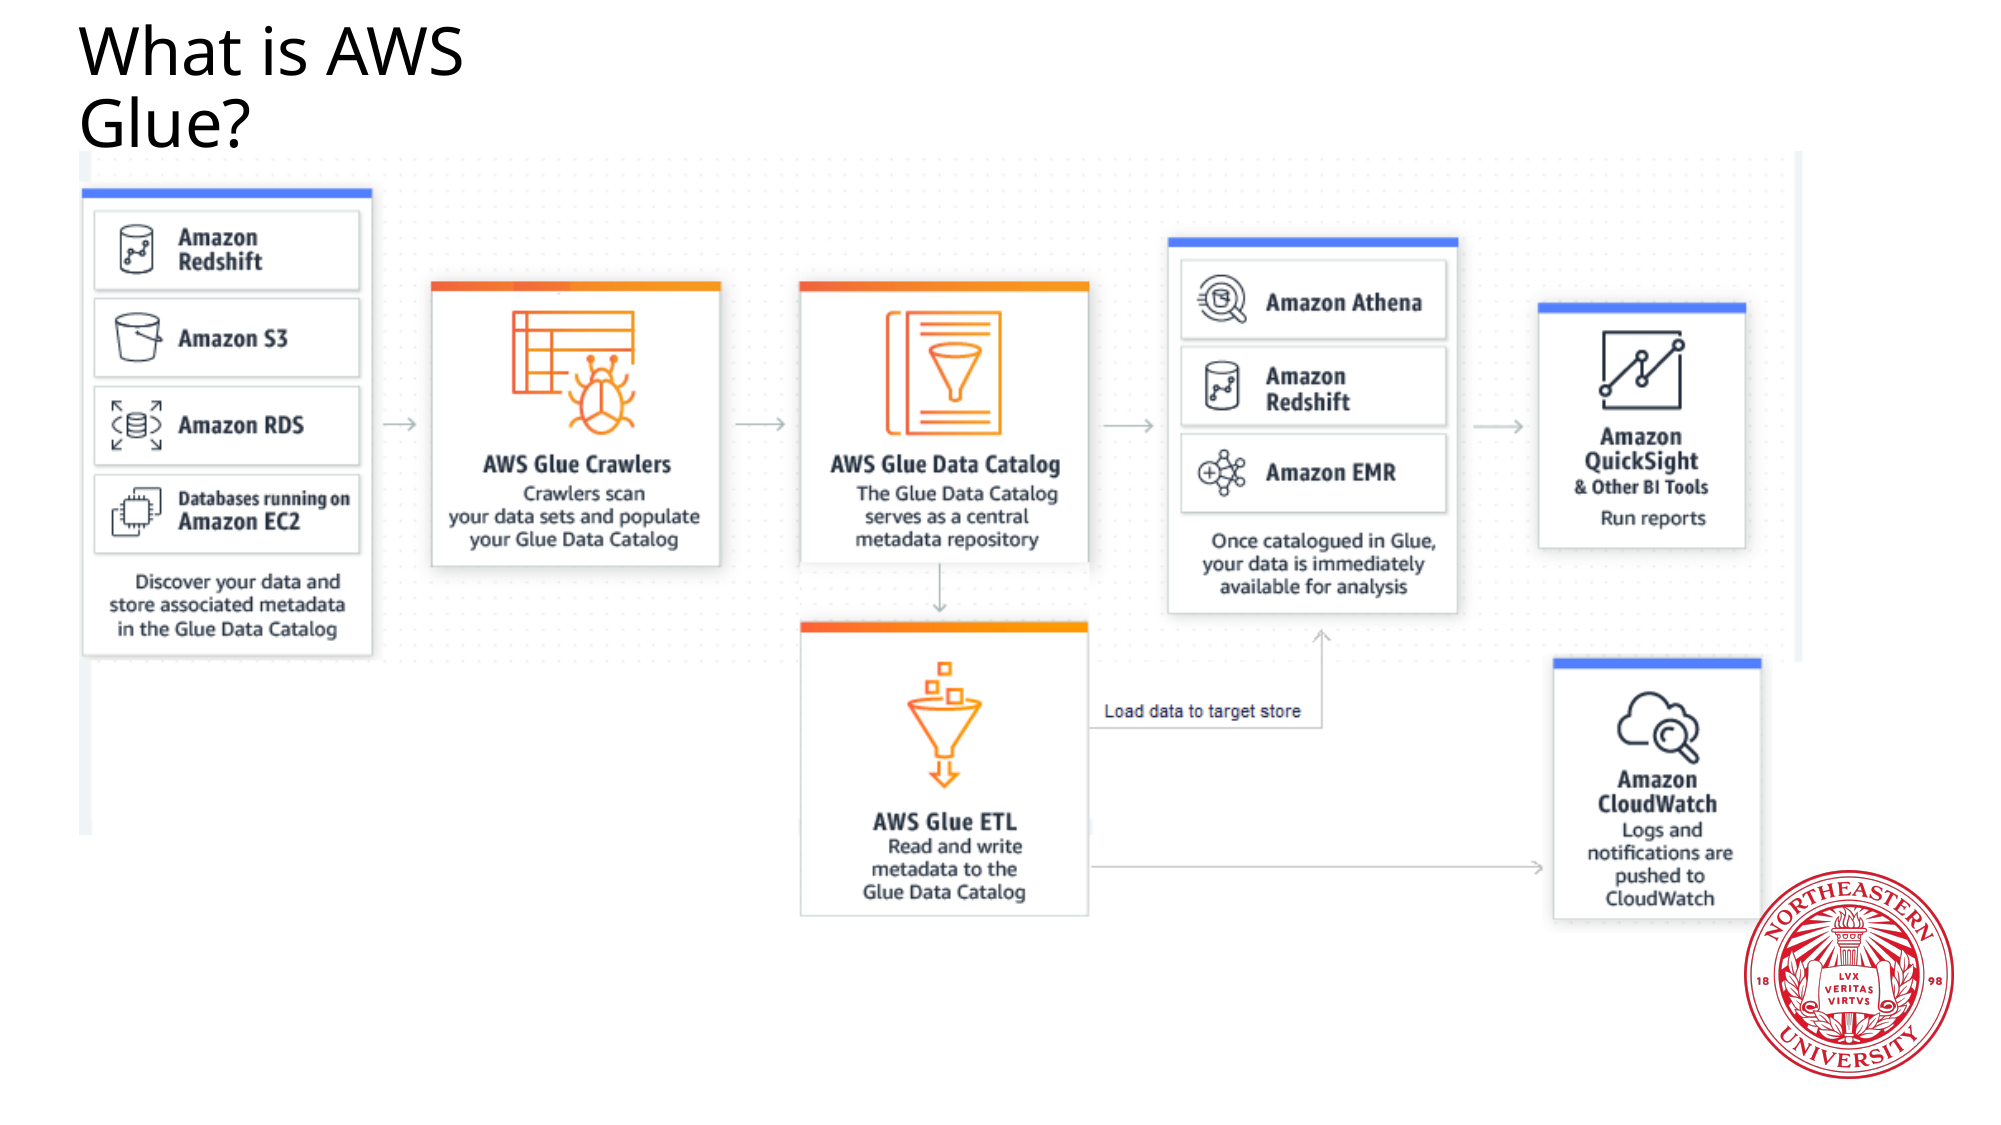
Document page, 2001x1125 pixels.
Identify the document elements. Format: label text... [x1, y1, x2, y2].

title What is AWS Glue? [63, 46, 638, 133]
picture [79, 151, 1954, 1079]
